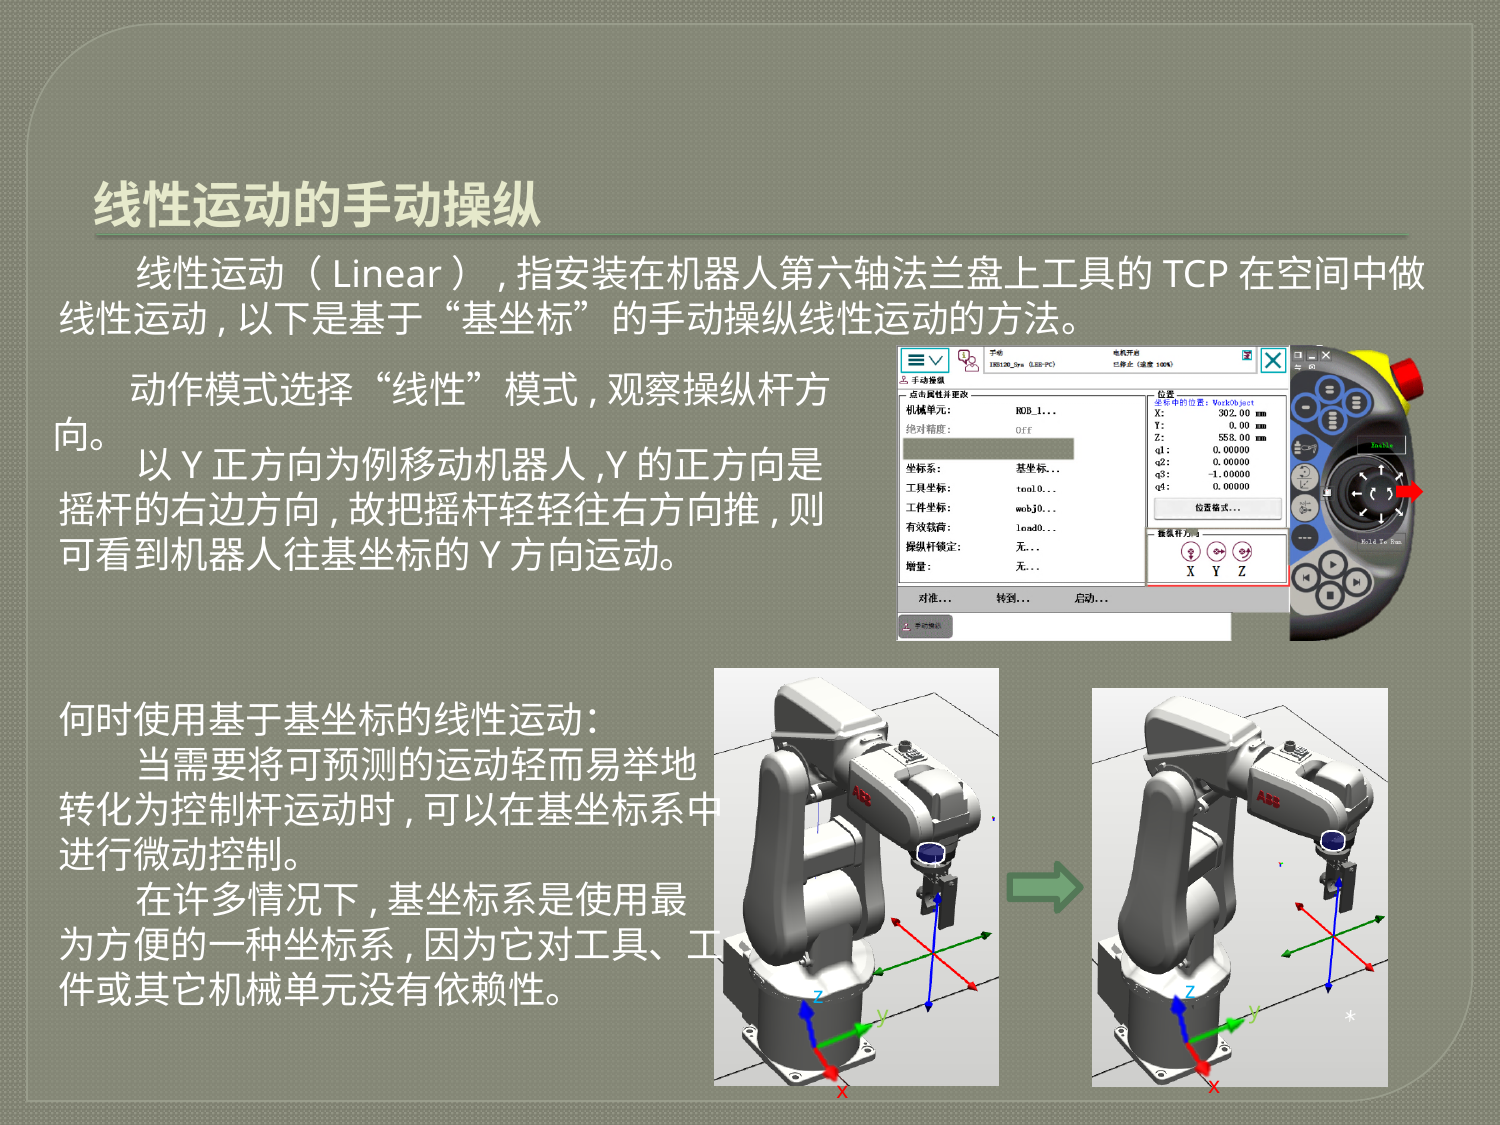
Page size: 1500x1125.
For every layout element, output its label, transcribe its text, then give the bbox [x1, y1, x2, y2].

text_box 线性运动的手动操纵 [68, 166, 558, 242]
text_box 以Y正方向为例移动机器人,Y的正方向是摇杆的右边方向,故把摇杆轻轻往右方向推,则可看到机器人往基坐标的Y方向运动。 [43, 433, 863, 584]
text_box 线性运动（Linear）,指安装在机器人第六轴法兰盘上工具的TCP在空间中做线性运动,以下是基于“基坐标”的手动操纵线性运动的方法。 [43, 242, 1468, 347]
text_box 动作模式选择“线性”模式,观察操纵杆方向。 [37, 359, 857, 509]
text_box 何时使用基于基坐标的线性运动： 当需要将可预测的运动轻而易举地转化为控制杆运动时,可以在基坐标系中进行微动控制。 在许多情况下,基坐标系是使用最为方便的一种坐标系,因为它对工具、工件或其它机械单元没有依赖性。 [43, 688, 707, 1019]
picture [714, 668, 999, 1098]
text_box x [821, 1107, 864, 1111]
text_box [1006, 860, 1084, 914]
text_box x [1193, 1102, 1236, 1106]
picture [1092, 688, 1389, 1093]
picture [896, 345, 1425, 642]
